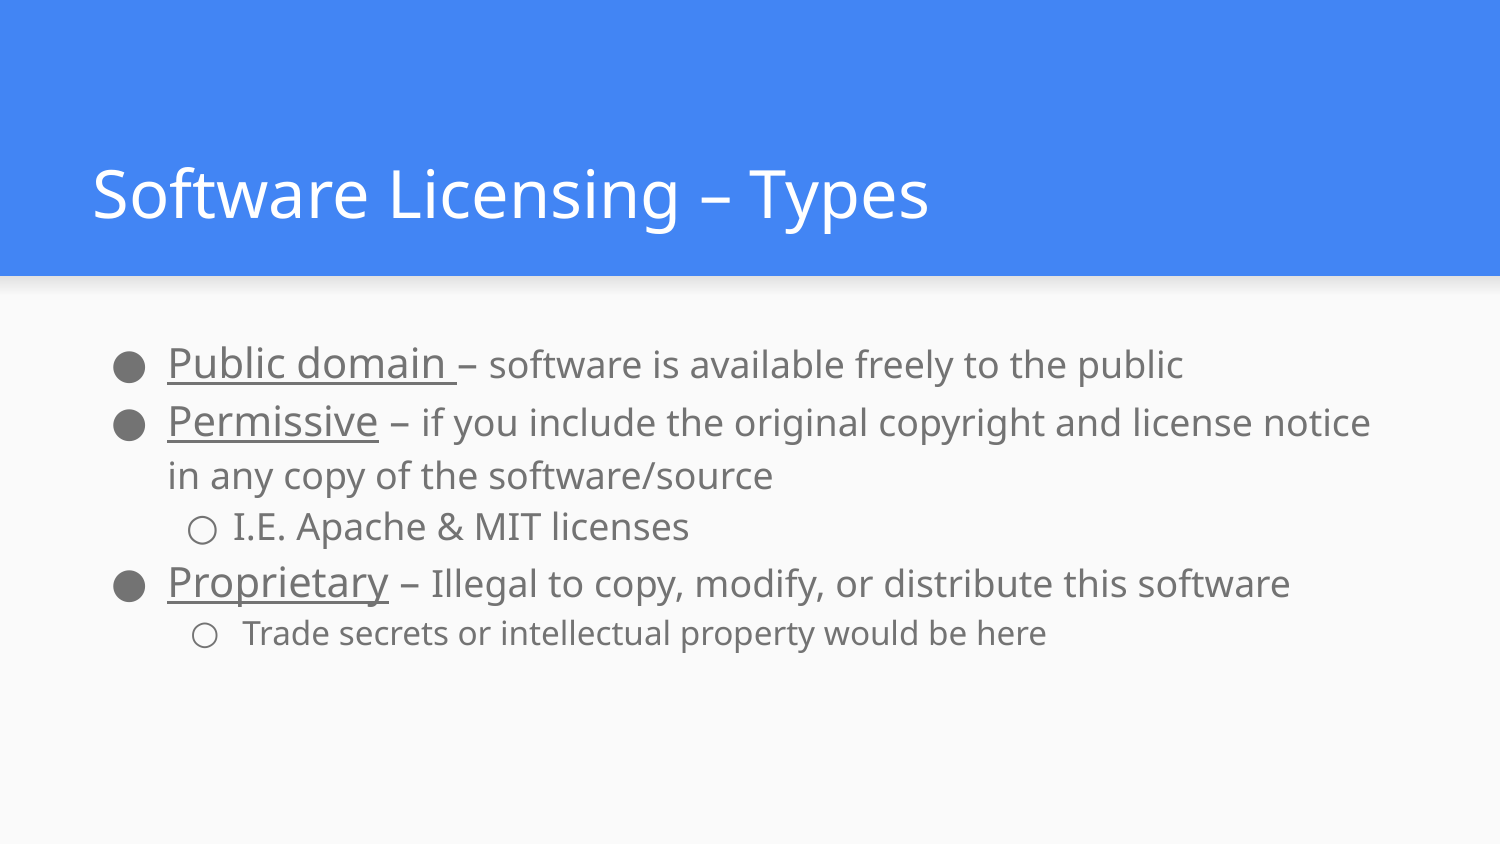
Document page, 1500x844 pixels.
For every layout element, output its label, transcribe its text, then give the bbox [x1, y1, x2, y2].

list Public domain – software is available freely to the public Permissive – if you include the original copyright and license notice in any copy of the software/source I.E. Apache & MIT licenses Proprietary – Illegal to copy, modify, or distribute this software Trade secrets or intellectual property would be here [77, 314, 1427, 760]
title Software Licensing – Types [77, 121, 1427, 248]
